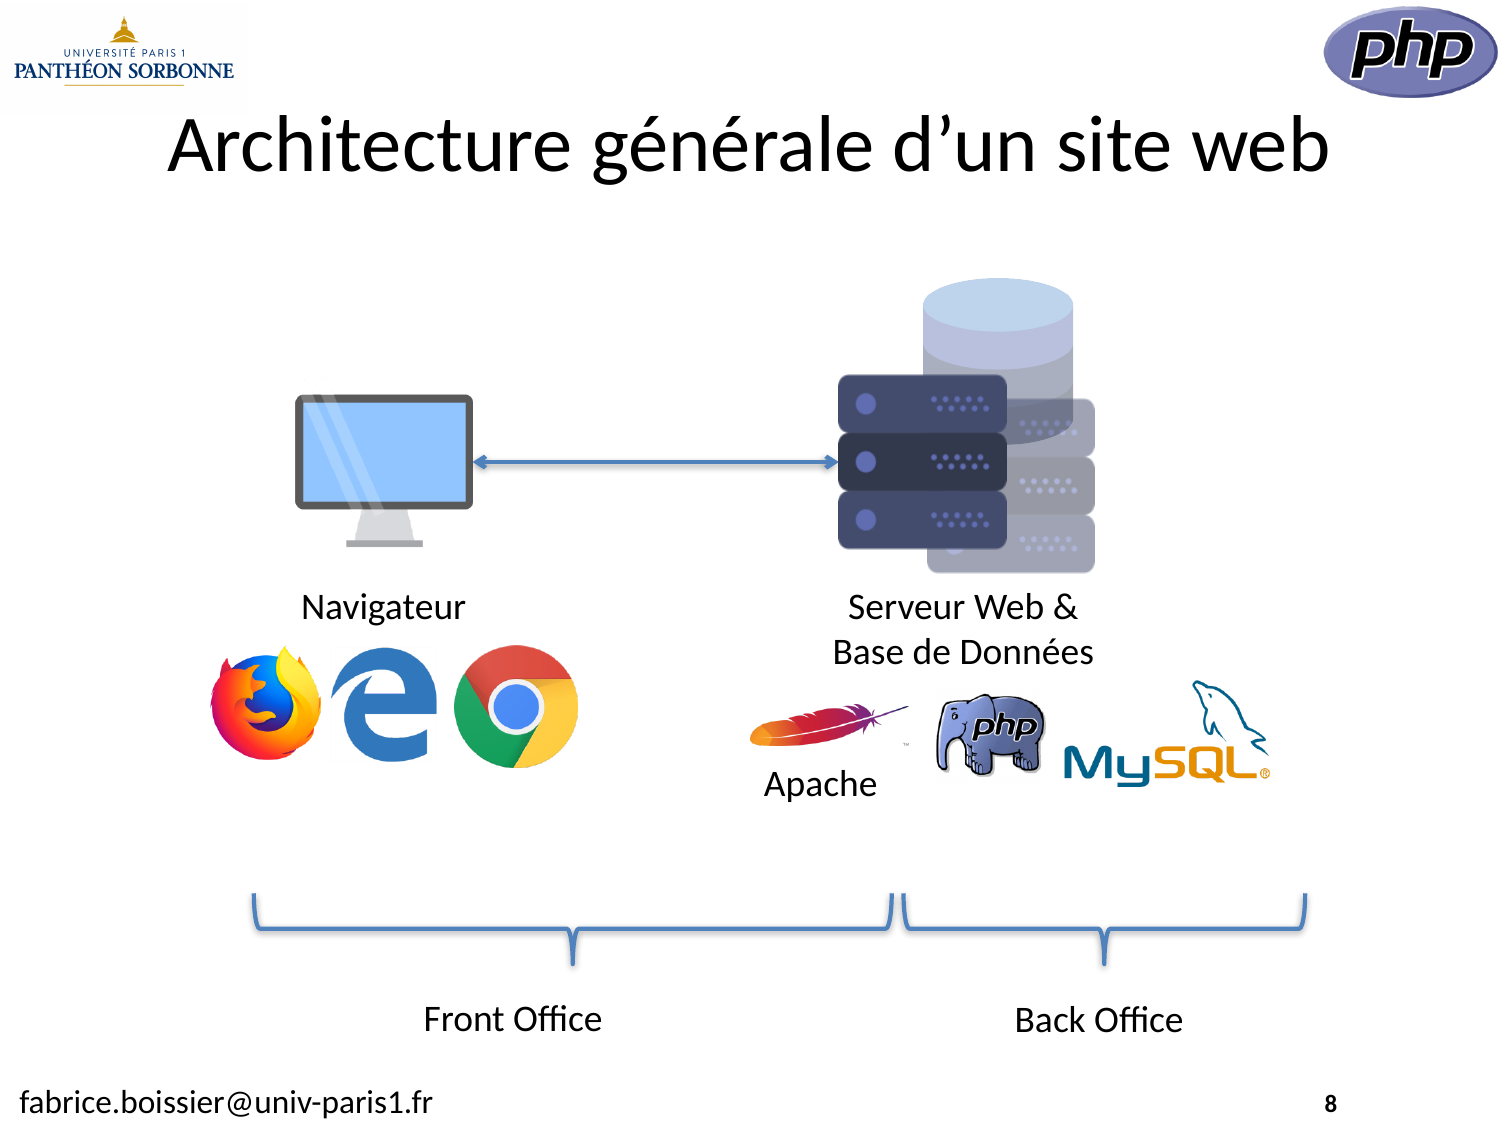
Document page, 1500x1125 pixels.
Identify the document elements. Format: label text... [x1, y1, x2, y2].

picture [1321, 0, 1500, 119]
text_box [726, 703, 916, 813]
picture [838, 373, 1095, 575]
text_box [913, 277, 1083, 395]
title Architecture générale d’un site web [75, 45, 1425, 233]
slide_number 8 [1156, 1072, 1500, 1125]
text_box Navigateur [277, 574, 490, 634]
text_box [251, 893, 894, 967]
text_box Serveur Web & Base de Données [810, 574, 1117, 679]
picture [454, 644, 578, 768]
text_box Back Office [999, 987, 1199, 1048]
text_box Front Office [408, 986, 618, 1046]
picture [1063, 680, 1270, 788]
picture [295, 373, 473, 551]
picture [935, 680, 1046, 790]
picture [206, 644, 444, 764]
text_box [901, 893, 1308, 967]
picture [0, 2, 248, 114]
